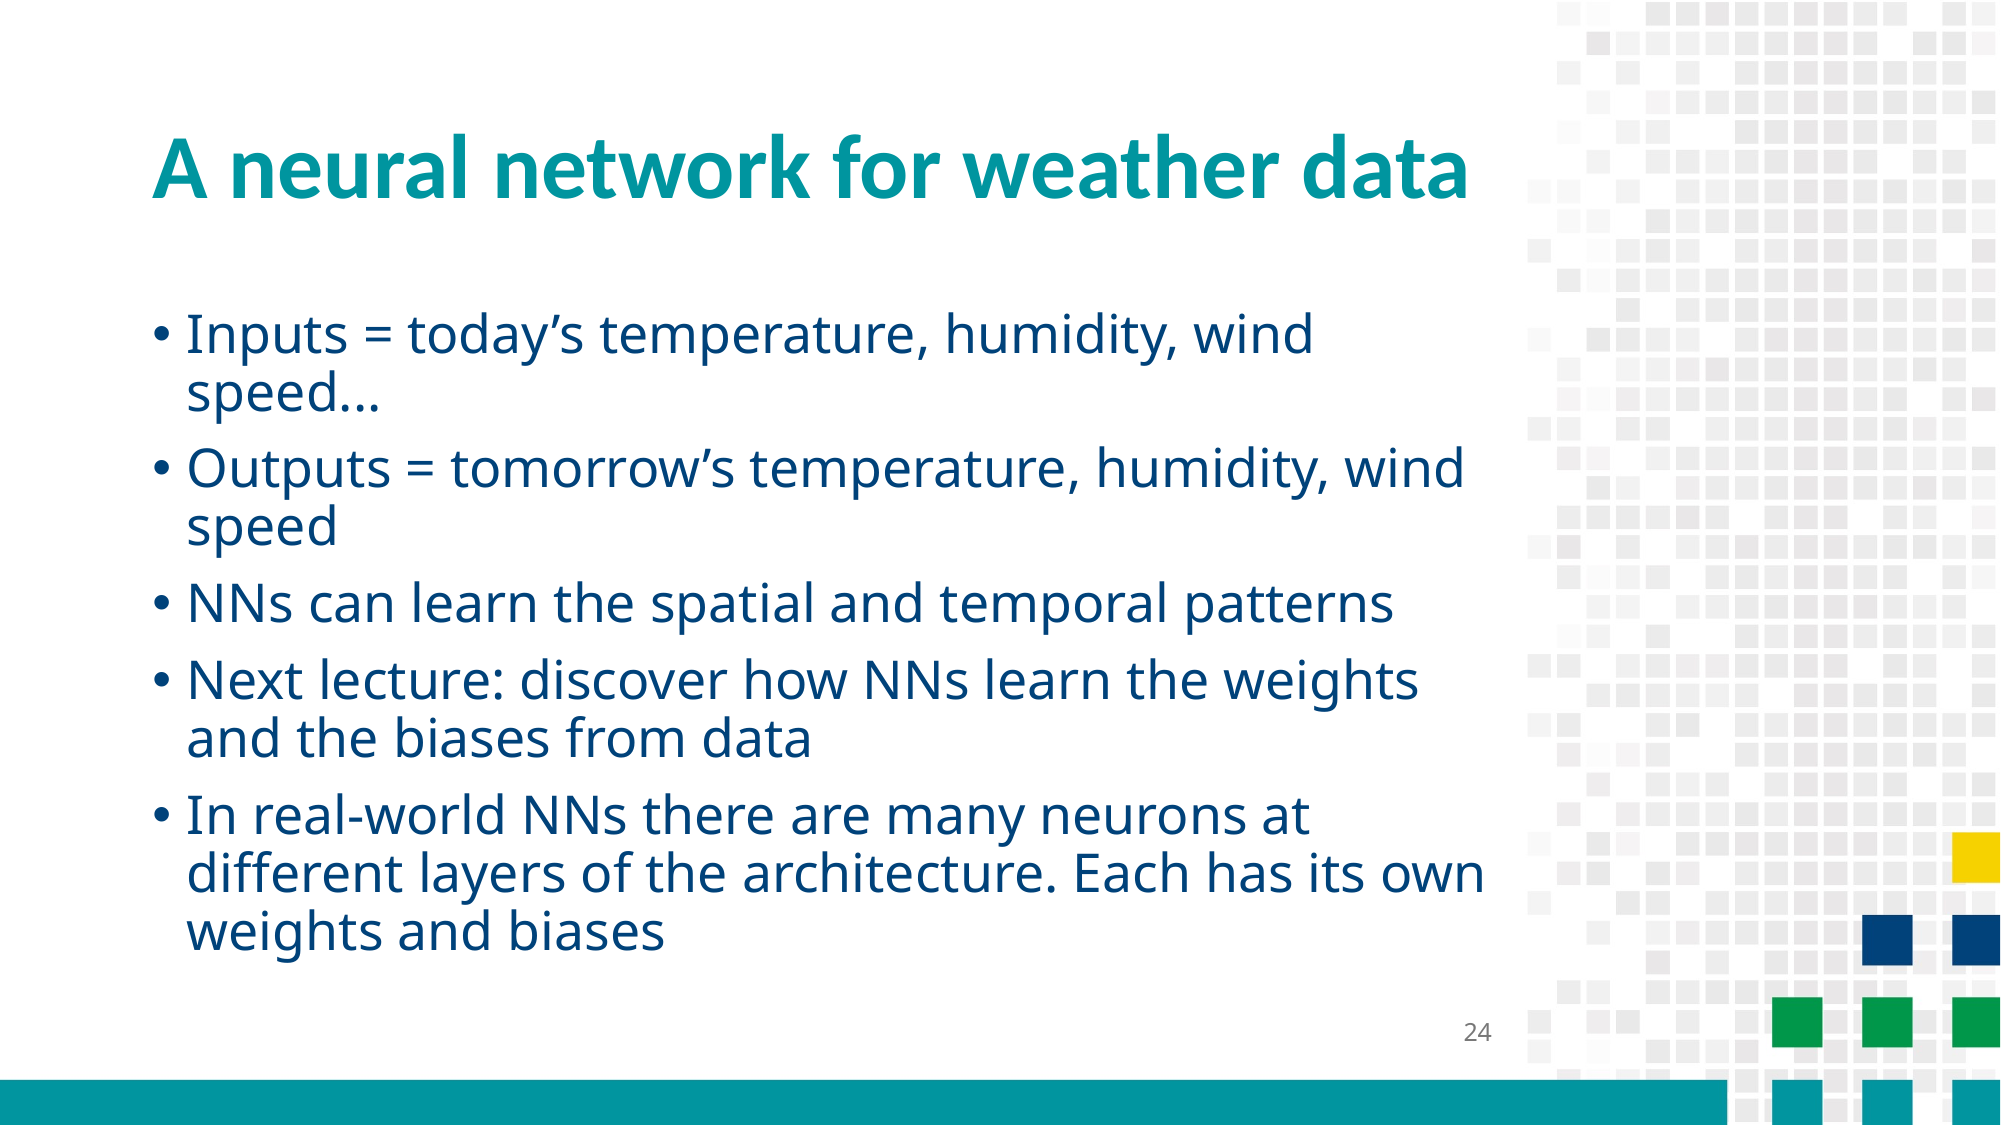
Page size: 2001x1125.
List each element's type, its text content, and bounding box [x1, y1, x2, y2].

list Inputs = today’s temperature, humidity, wind speed... Outputs = tomorrow’s temperature, humidity, wind speed NNs can learn the spatial and temporal patterns Next lecture: discover how NNs learn the weights and the biases from data In real-world NNs there are many neurons at different layers of the architecture. Each has its own weights and biases [137, 299, 1507, 981]
slide_number 24 [1191, 1003, 1507, 1064]
picture [0, 0, 2001, 1125]
title A neural network for weather data [137, 59, 1863, 278]
